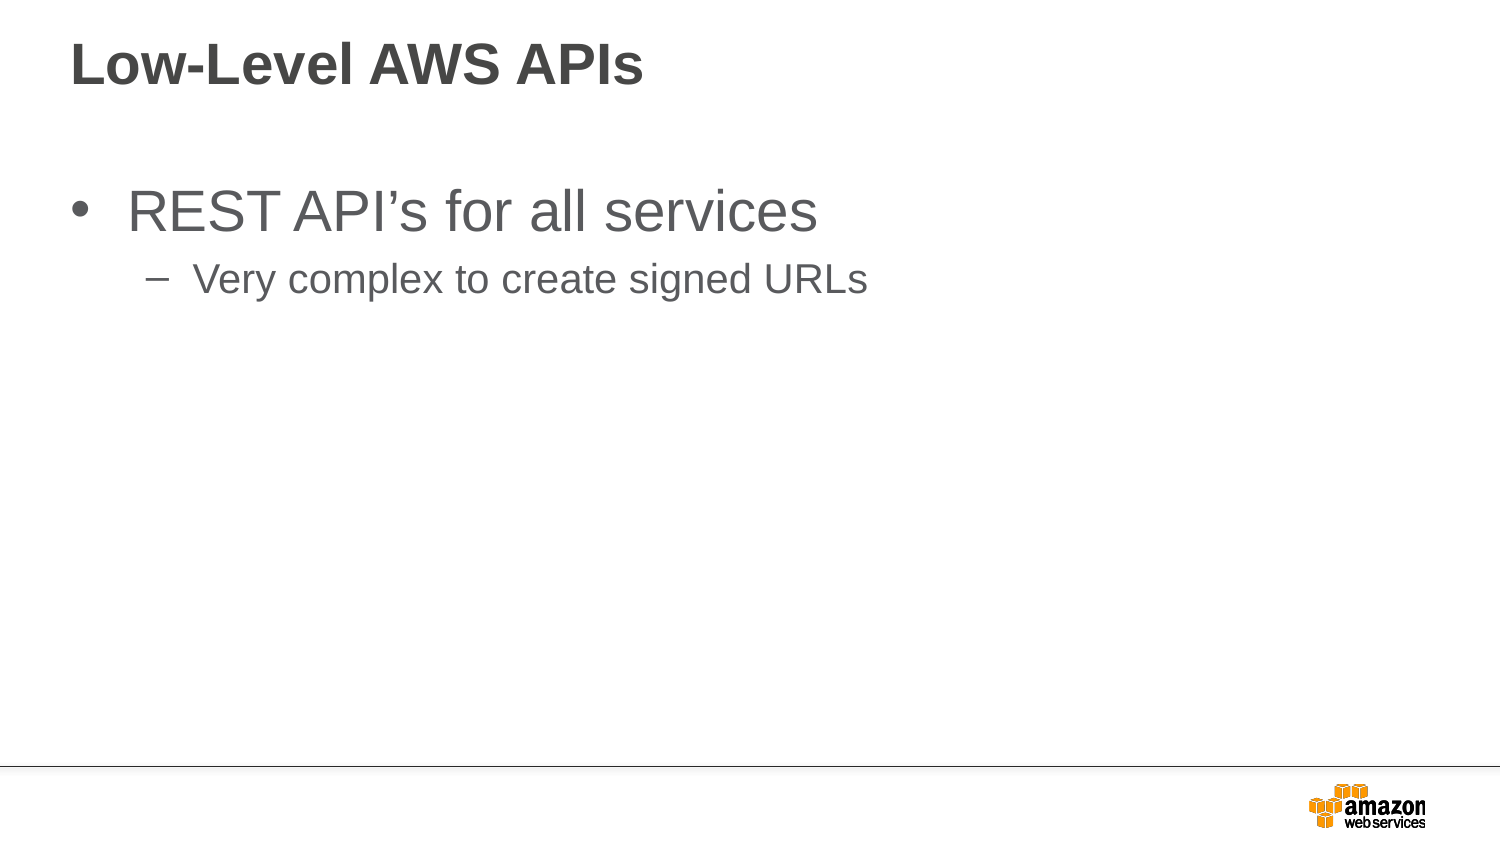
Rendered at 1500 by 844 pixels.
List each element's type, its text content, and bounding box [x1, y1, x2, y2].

list REST API’s for all services Very complex to create signed URLs [55, 165, 1402, 749]
title Low-Level AWS APIs [55, 18, 1402, 160]
